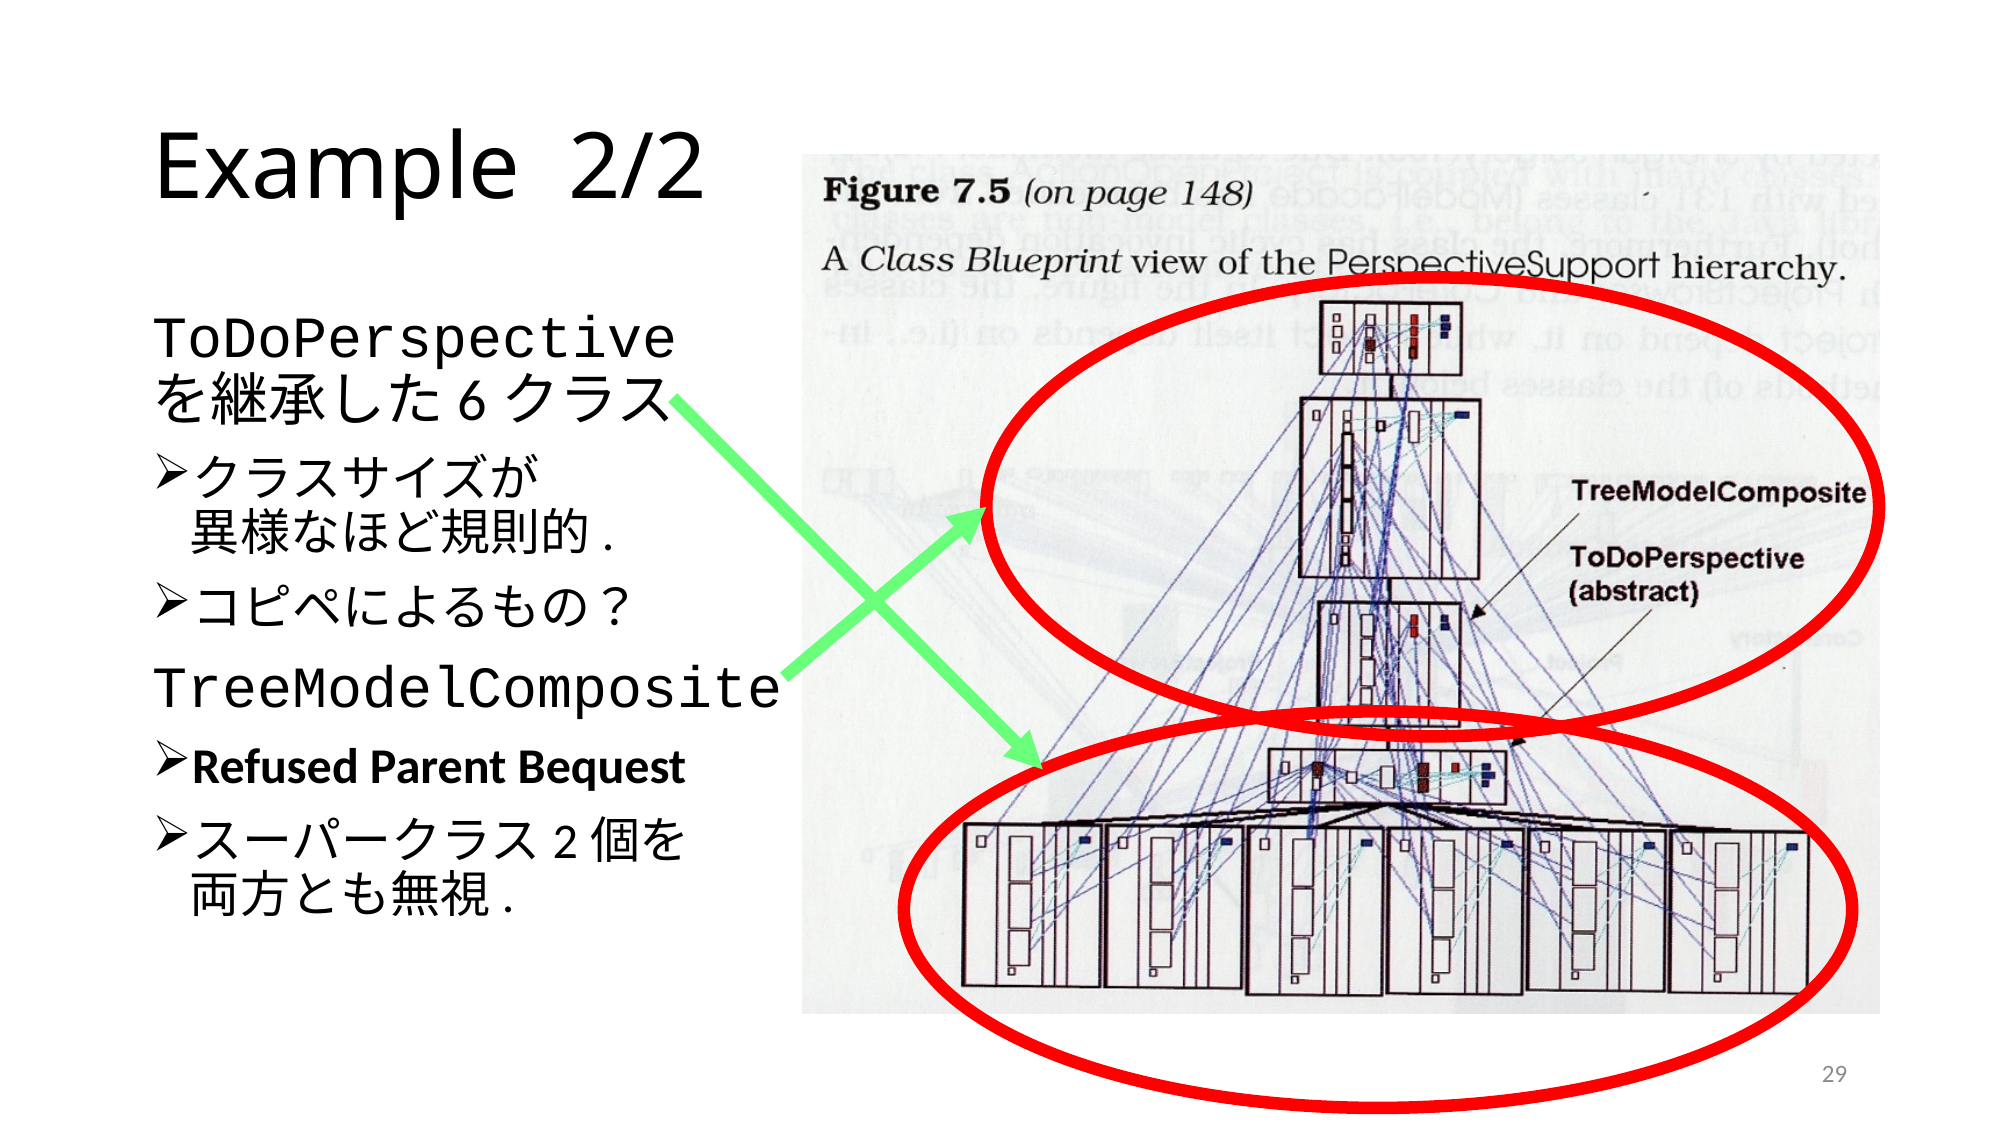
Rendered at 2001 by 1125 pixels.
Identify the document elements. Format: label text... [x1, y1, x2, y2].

title Example 2/2 [137, 59, 803, 278]
slide_number 29 [1412, 1042, 1863, 1103]
picture [802, 154, 1880, 1014]
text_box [672, 397, 1043, 770]
text_box [973, 1014, 1784, 1109]
list ToDoPerspective を継承した6クラス クラスサイズが 異様なほど規則的. コピペによるもの？ TreeModelComposite Refused Parent Bequest スーパークラス2個を 両方とも無視. [137, 299, 802, 1014]
